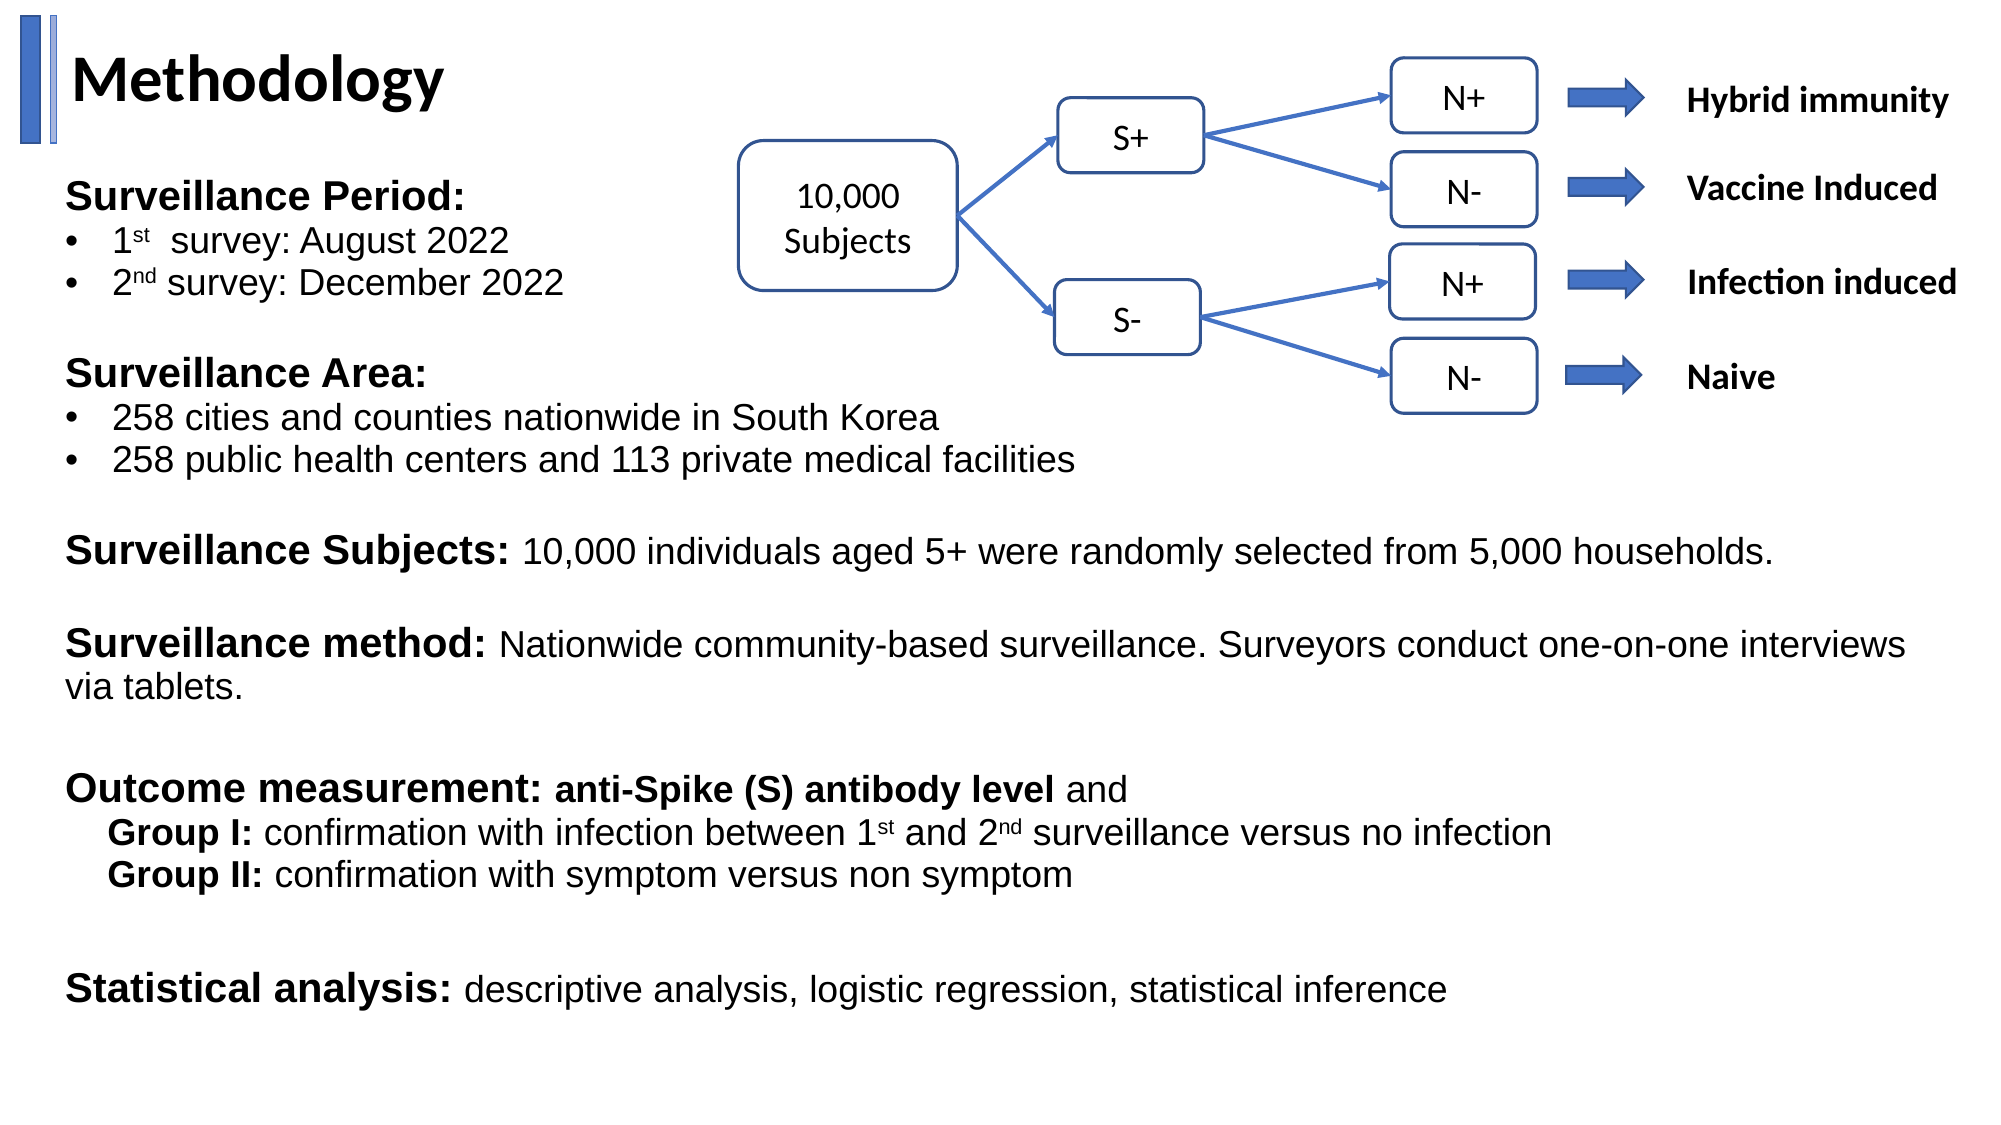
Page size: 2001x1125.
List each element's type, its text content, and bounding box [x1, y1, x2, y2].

text_box [50, 15, 57, 144]
table_header Surveillance Period: 1st survey: August 2022 2nd survey: December 2022 Surveillance Area: 258 cities and counties nationwide in South Korea 258 public health centers and 113 private medical facilities Surveillance Subjects: 10,000 individuals aged 5+ were randomly selected from 5,000 households. Surveillance method: Nationwide community-based surveillance. Surveyors conduct one-on-one interviews via tablets. [50, 165, 1967, 758]
text_box [20, 15, 41, 144]
title Methodology [57, 19, 1782, 140]
table_cell Outcome measurement: anti-Spike (S) antibody level and Group I: confirmation with infection between 1st and 2nd surveillance versus no infection Group II: confirmation with symptom versus non symptom [50, 758, 1967, 957]
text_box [738, 57, 1980, 414]
table_cell Statistical analysis: descriptive analysis, logistic regression, statistical inference [50, 957, 1967, 1125]
